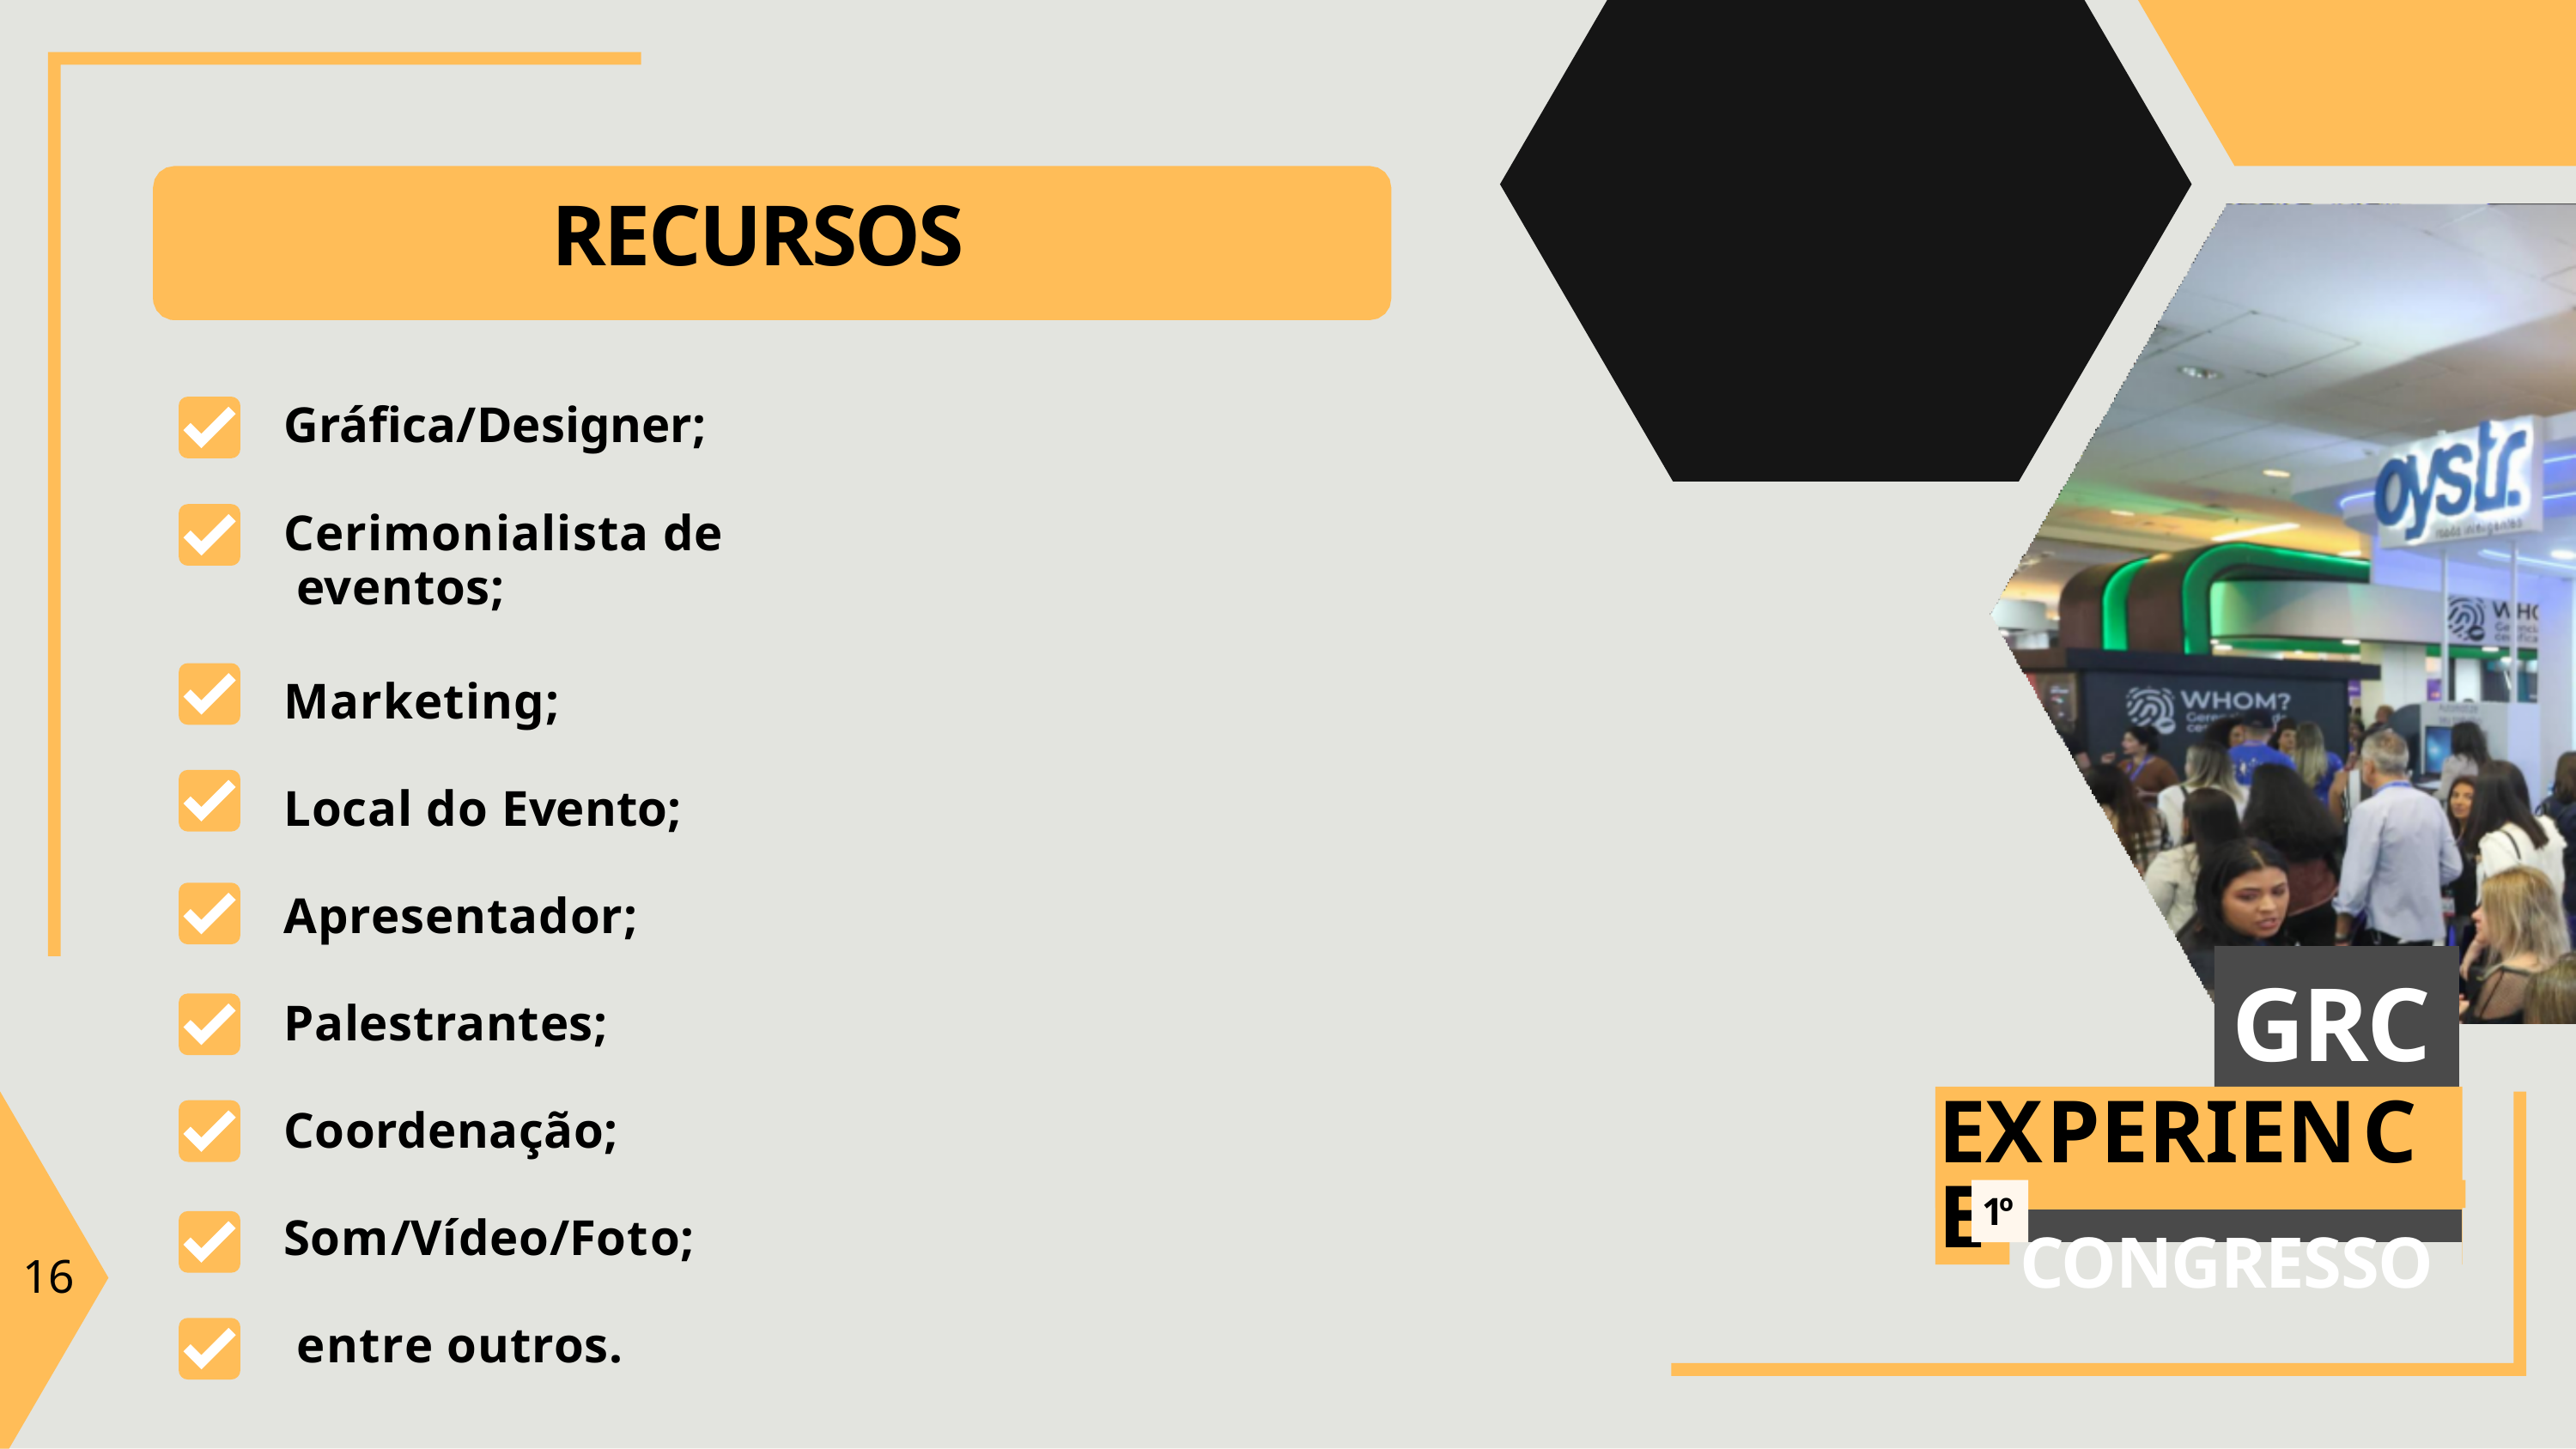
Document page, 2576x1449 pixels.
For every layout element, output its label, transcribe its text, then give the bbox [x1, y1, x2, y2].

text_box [178, 1100, 241, 1162]
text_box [178, 993, 241, 1056]
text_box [178, 1317, 241, 1380]
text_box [47, 52, 641, 957]
text_box [645, 166, 1392, 320]
text_box RECURSOS [645, 179, 994, 282]
text_box 16 [21, 1246, 78, 1302]
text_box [1499, 0, 2576, 1377]
text_box Gráfica/Designer; Cerimonialista de eventos; Marketing; Local do Evento; Apresentador; Palestrantes; Coordenação; Som/Vídeo/Foto; entre outros. [282, 392, 725, 1373]
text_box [178, 1210, 241, 1273]
text_box [0, 1091, 109, 1449]
